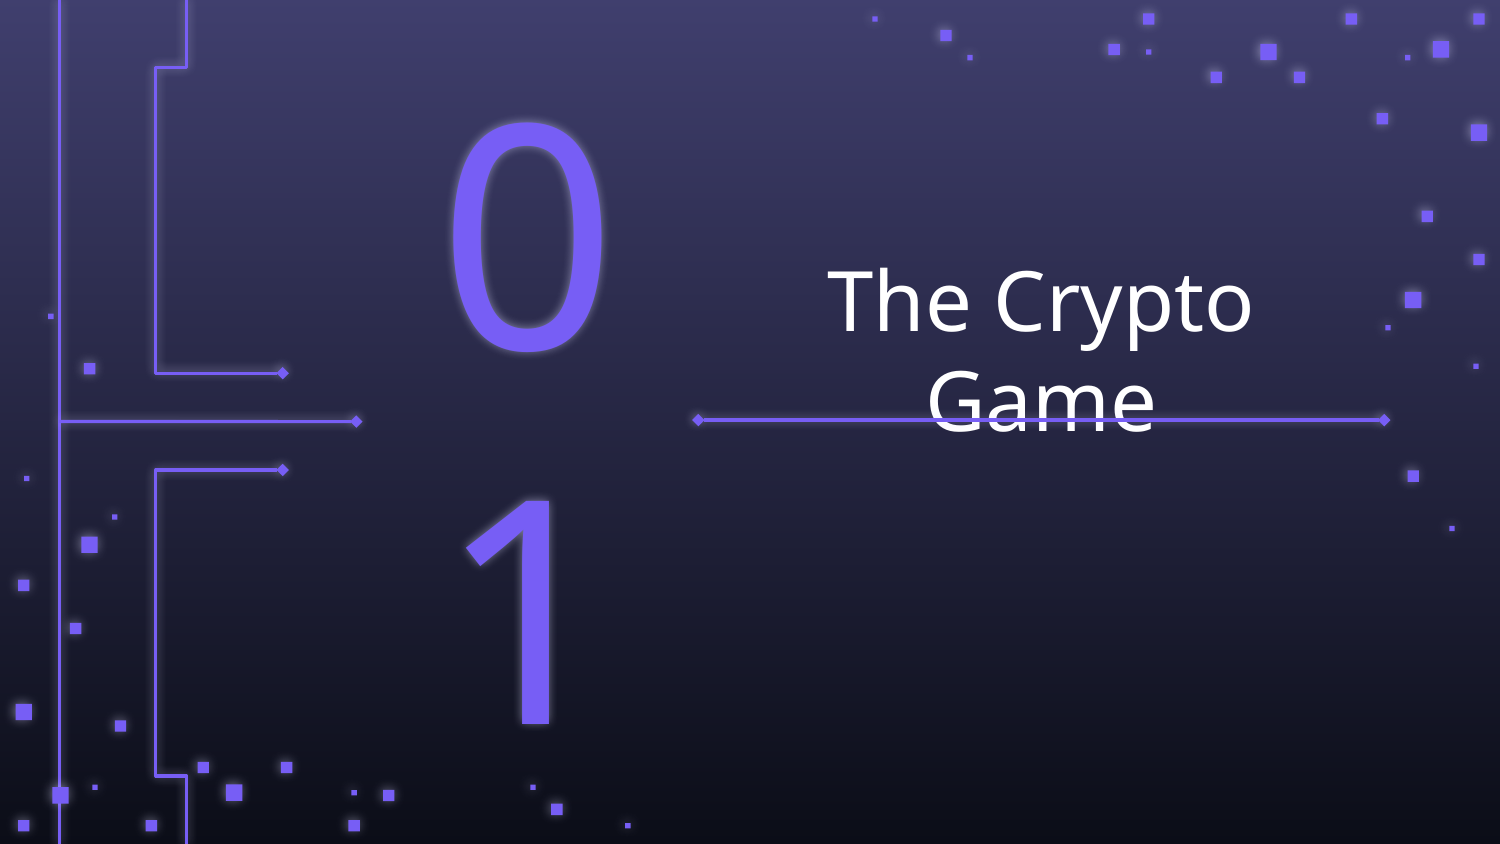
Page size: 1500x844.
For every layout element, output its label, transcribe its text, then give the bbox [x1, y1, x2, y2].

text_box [688, 410, 699, 428]
title The Crypto Game [749, 302, 1334, 395]
title 01 [357, 302, 699, 522]
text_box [697, 421, 1384, 427]
